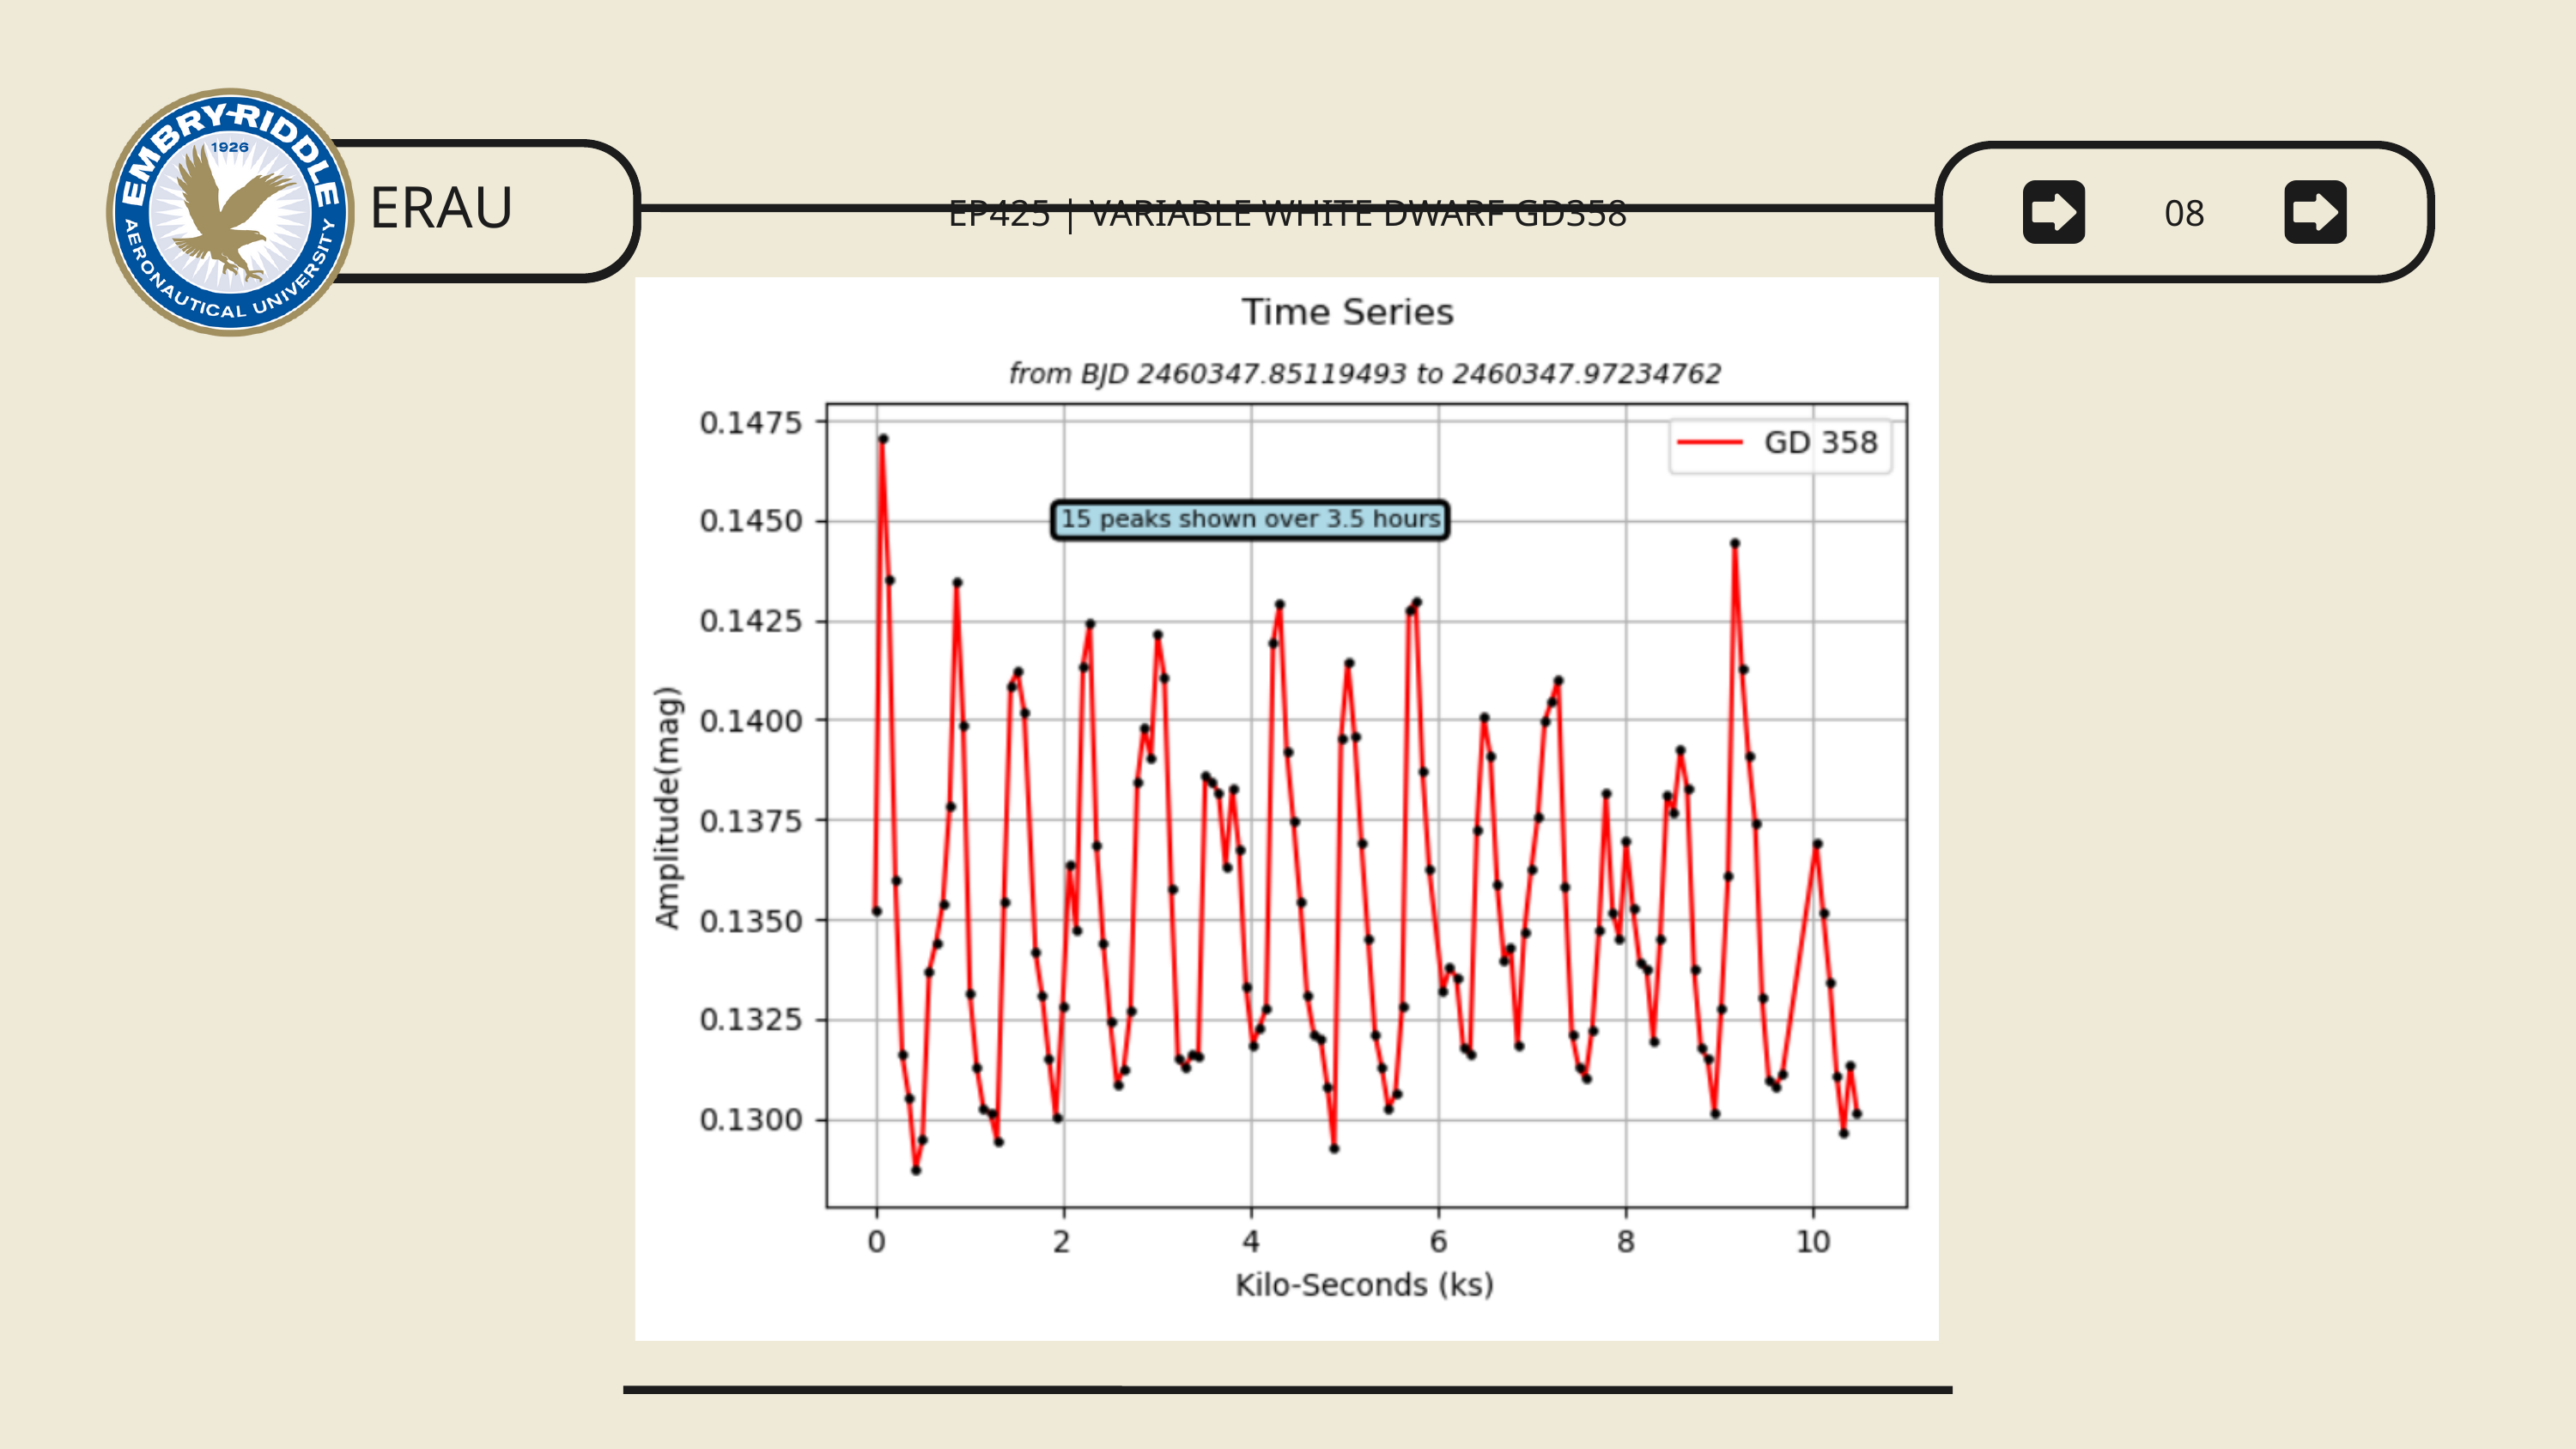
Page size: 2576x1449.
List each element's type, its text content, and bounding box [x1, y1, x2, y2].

text_box [635, 277, 1939, 1341]
text_box [105, 87, 355, 337]
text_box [144, 142, 638, 278]
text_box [1938, 144, 2432, 280]
text_box EP425 | VARIABLE WHITE DWARF GD358 [813, 197, 1763, 233]
